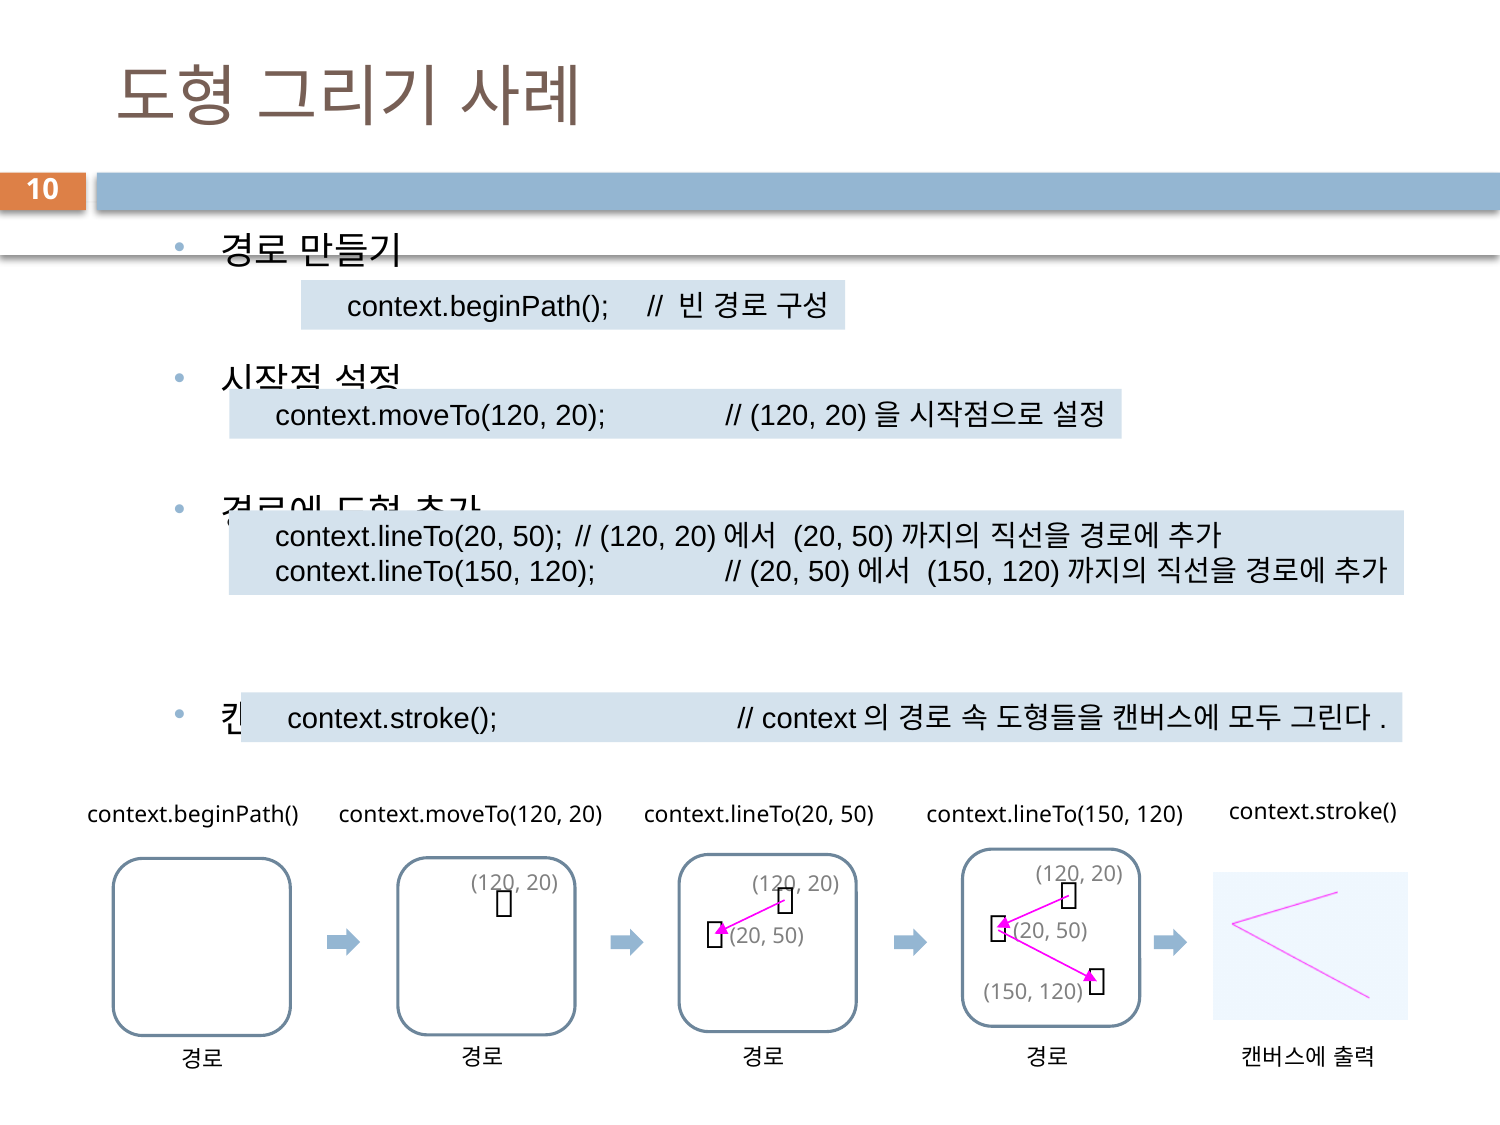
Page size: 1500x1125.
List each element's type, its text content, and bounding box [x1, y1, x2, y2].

text_box context.stroke(); // context의 경로 속 도형들을 캔버스에 모두 그린다. [241, 692, 1403, 743]
text_box context.moveTo(120, 20); // (120, 20)을 시작점으로 설정 [229, 388, 1122, 439]
list 경로 만들기 시작점 설정 경로에 도형 추가 캔버스에 그리기 [100, 219, 1438, 1047]
title 도형 그리기 사례 [100, 37, 1438, 149]
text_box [76, 788, 1409, 1080]
text_box context.lineTo(20, 50); // (120, 20)에서 (20, 50)까지의 직선을 경로에 추가 context.lineTo(150, 120); // (20, 50)에서 (150, 120)까지의 직선을 경로에 추가 [228, 510, 1404, 595]
slide_number 10 [0, 170, 87, 211]
text_box context.beginPath(); // 빈 경로 구성 [301, 280, 846, 330]
